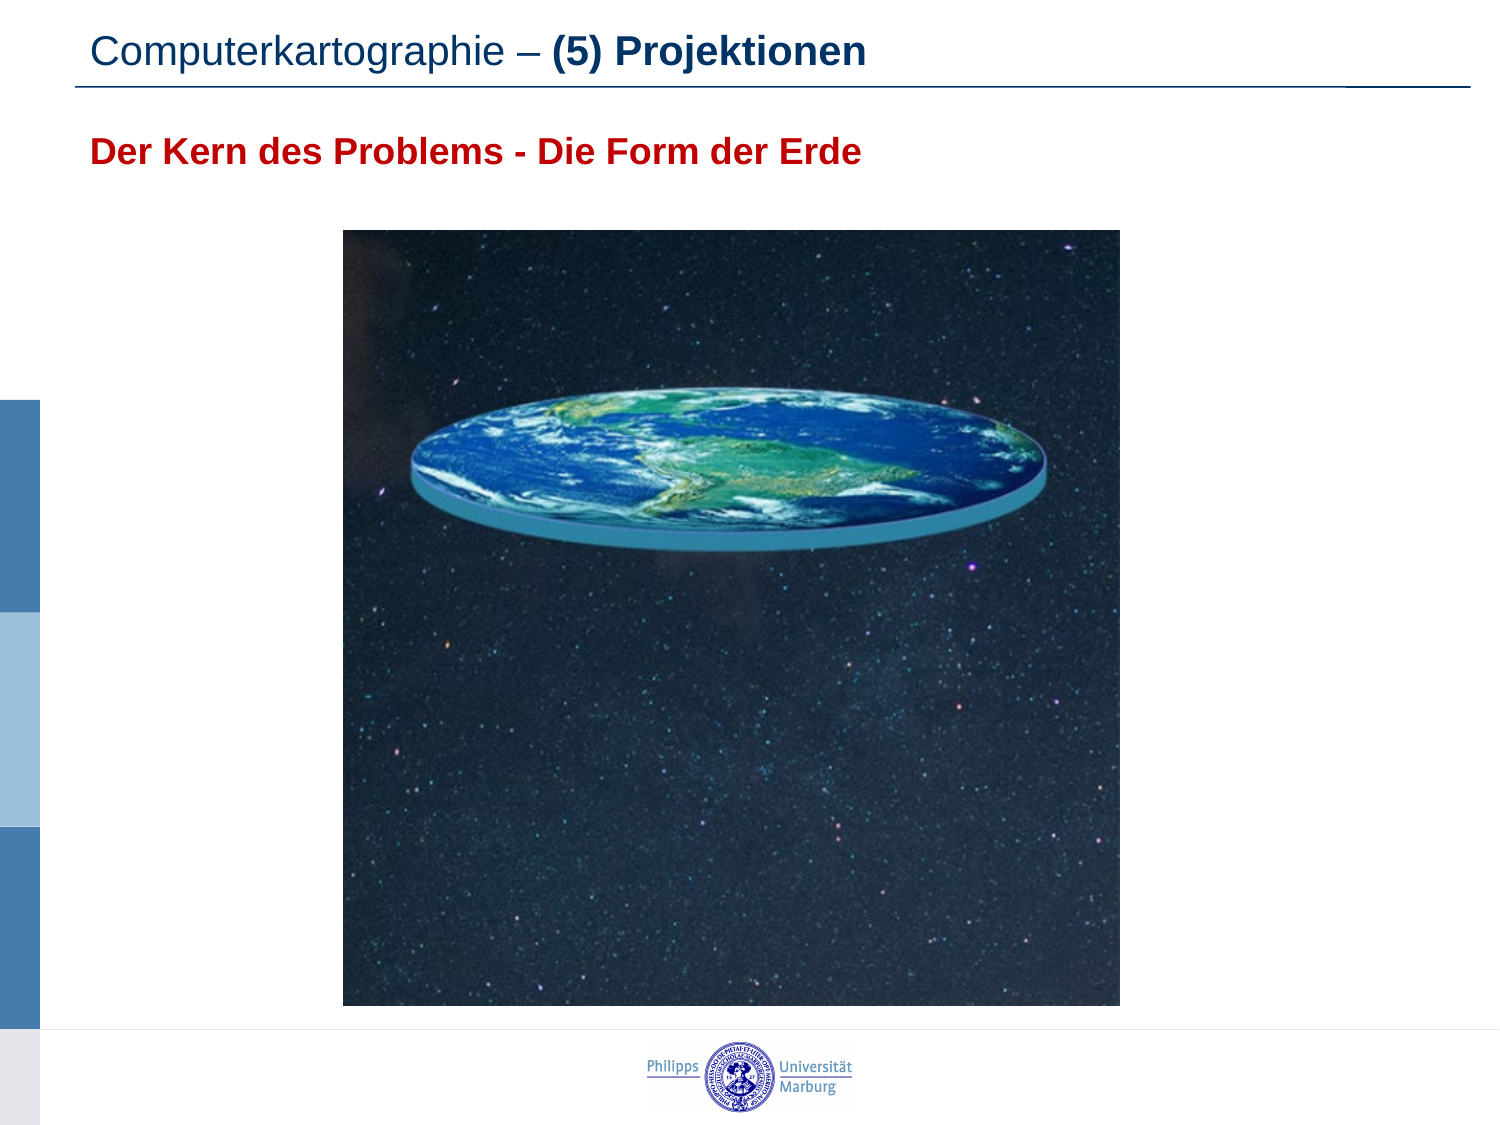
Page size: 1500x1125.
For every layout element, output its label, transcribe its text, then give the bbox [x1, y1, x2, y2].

picture [343, 230, 1121, 1006]
picture [646, 1041, 853, 1113]
text_box Computerkartographie – (5) Projektionen [74, 7, 1425, 90]
text_box Der Kern des Problems - Die Form der Erde [74, 119, 1471, 180]
